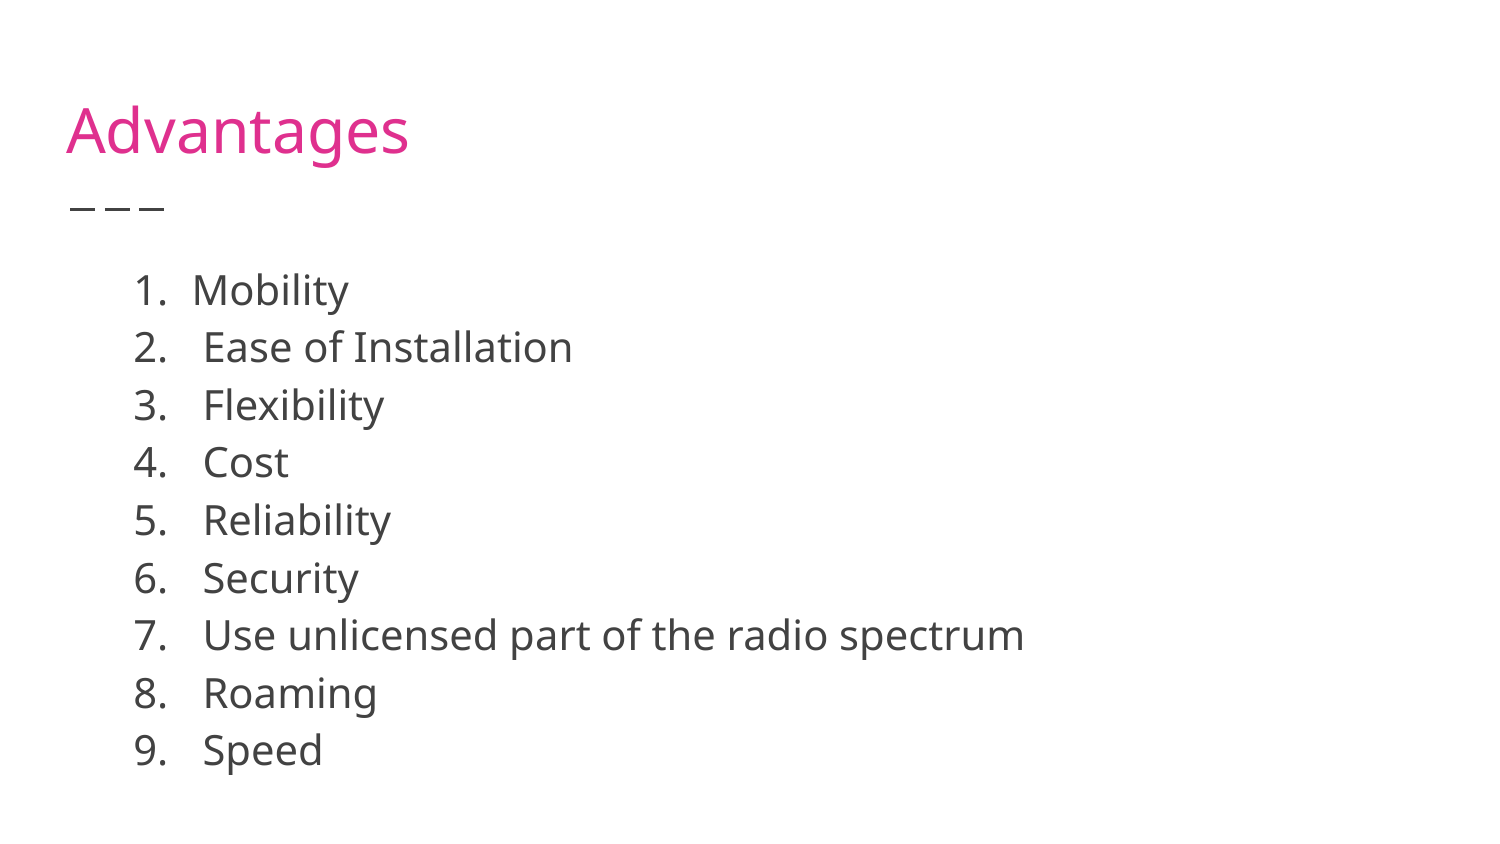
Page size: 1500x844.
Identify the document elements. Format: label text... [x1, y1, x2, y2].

title Advantages [51, 61, 1449, 182]
list Mobility Ease of Installation Flexibility Cost Reliability Security Use unlicensed part of the radio spectrum Roaming Speed [101, 240, 1436, 814]
